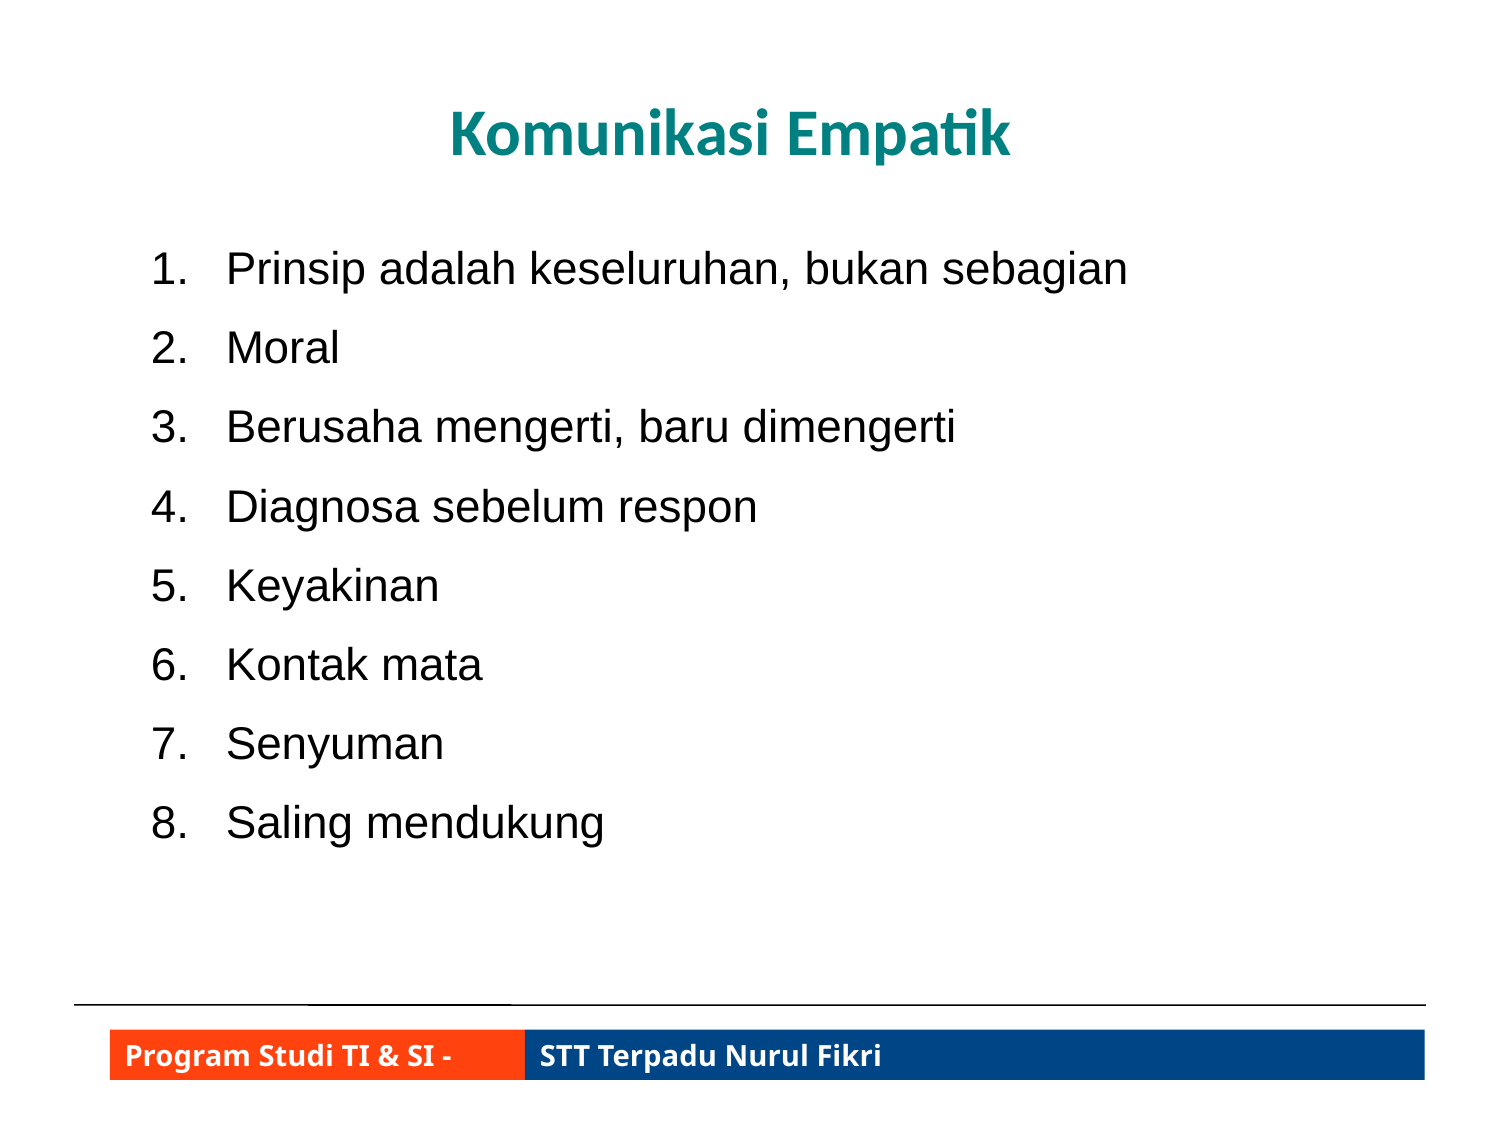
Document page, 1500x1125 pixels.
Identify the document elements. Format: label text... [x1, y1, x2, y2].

title Komunikasi Empatik [387, 28, 1075, 237]
list Prinsip adalah keseluruhan, bukan sebagian Moral Berusaha mengerti, baru dimengerti Diagnosa sebelum respon Keyakinan Kontak mata Senyuman Saling mendukung [135, 237, 1377, 988]
